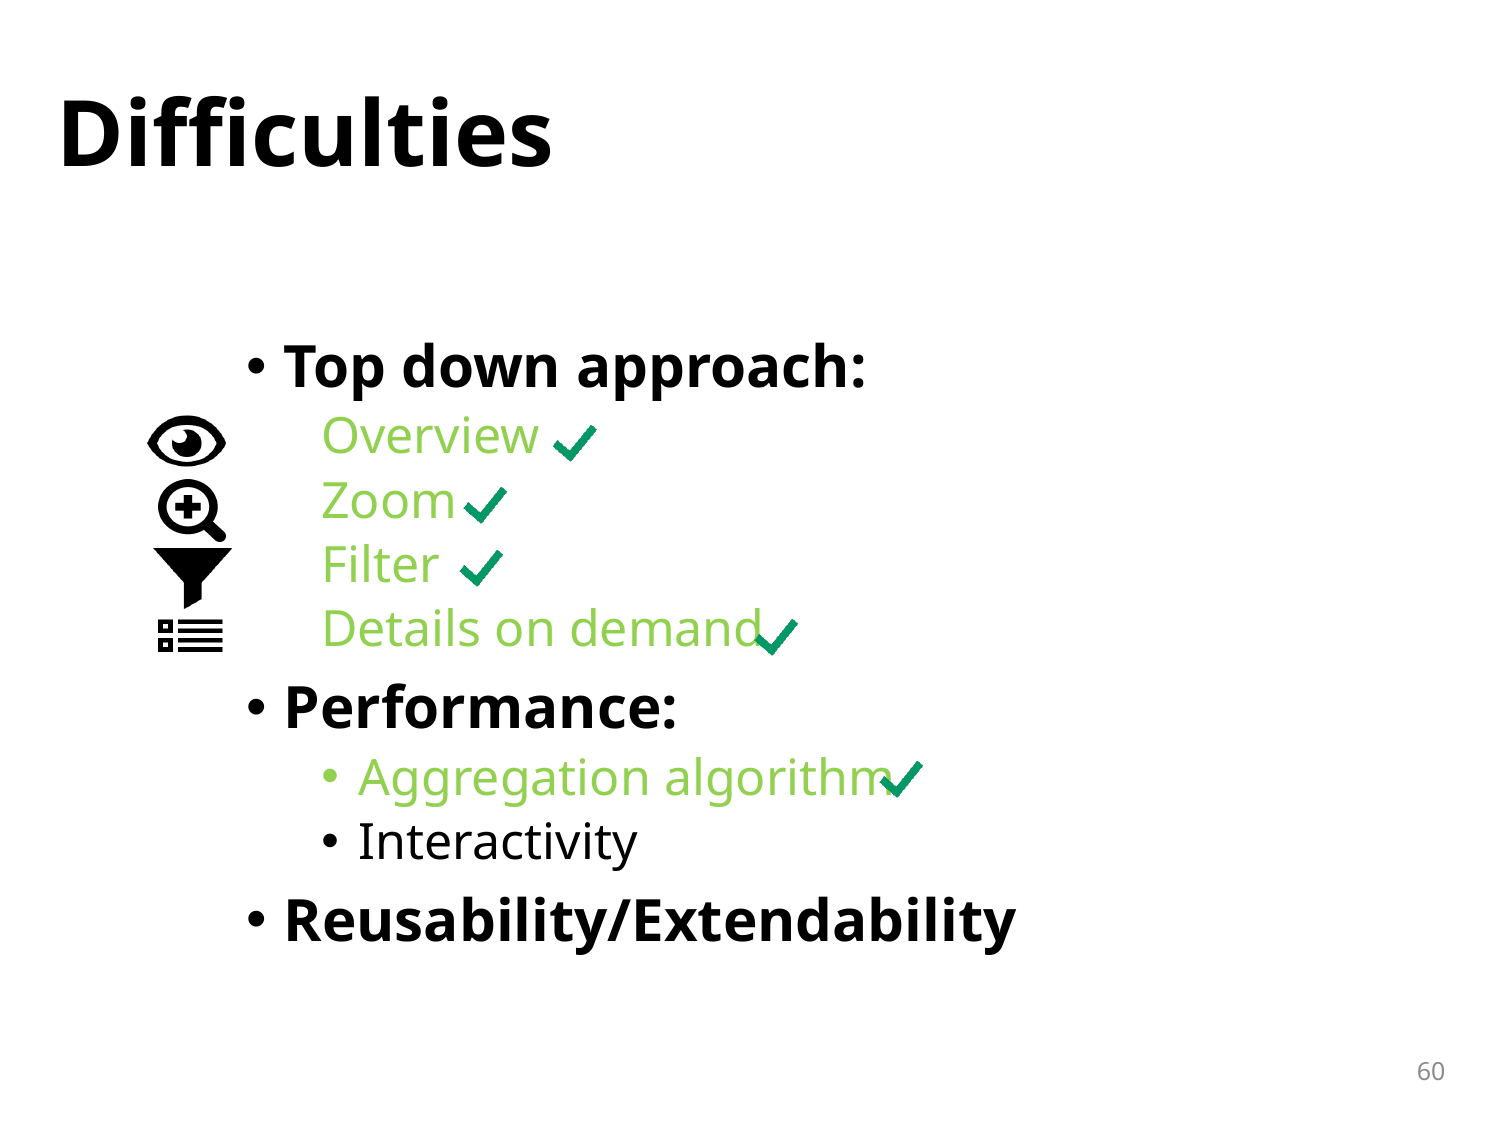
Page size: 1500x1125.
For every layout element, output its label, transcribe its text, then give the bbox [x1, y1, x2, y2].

picture [750, 611, 801, 663]
picture [876, 753, 926, 805]
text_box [147, 406, 232, 670]
picture [549, 417, 600, 469]
list Top down approach: Overview Zoom Filter Details on demand Performance: Aggregation algorithm Interactivity Reusability/Extendability [231, 329, 1398, 1010]
picture [460, 479, 510, 531]
title Difficulties [41, 59, 1461, 215]
picture [456, 542, 506, 594]
slide_number 60 [1059, 1042, 1461, 1103]
